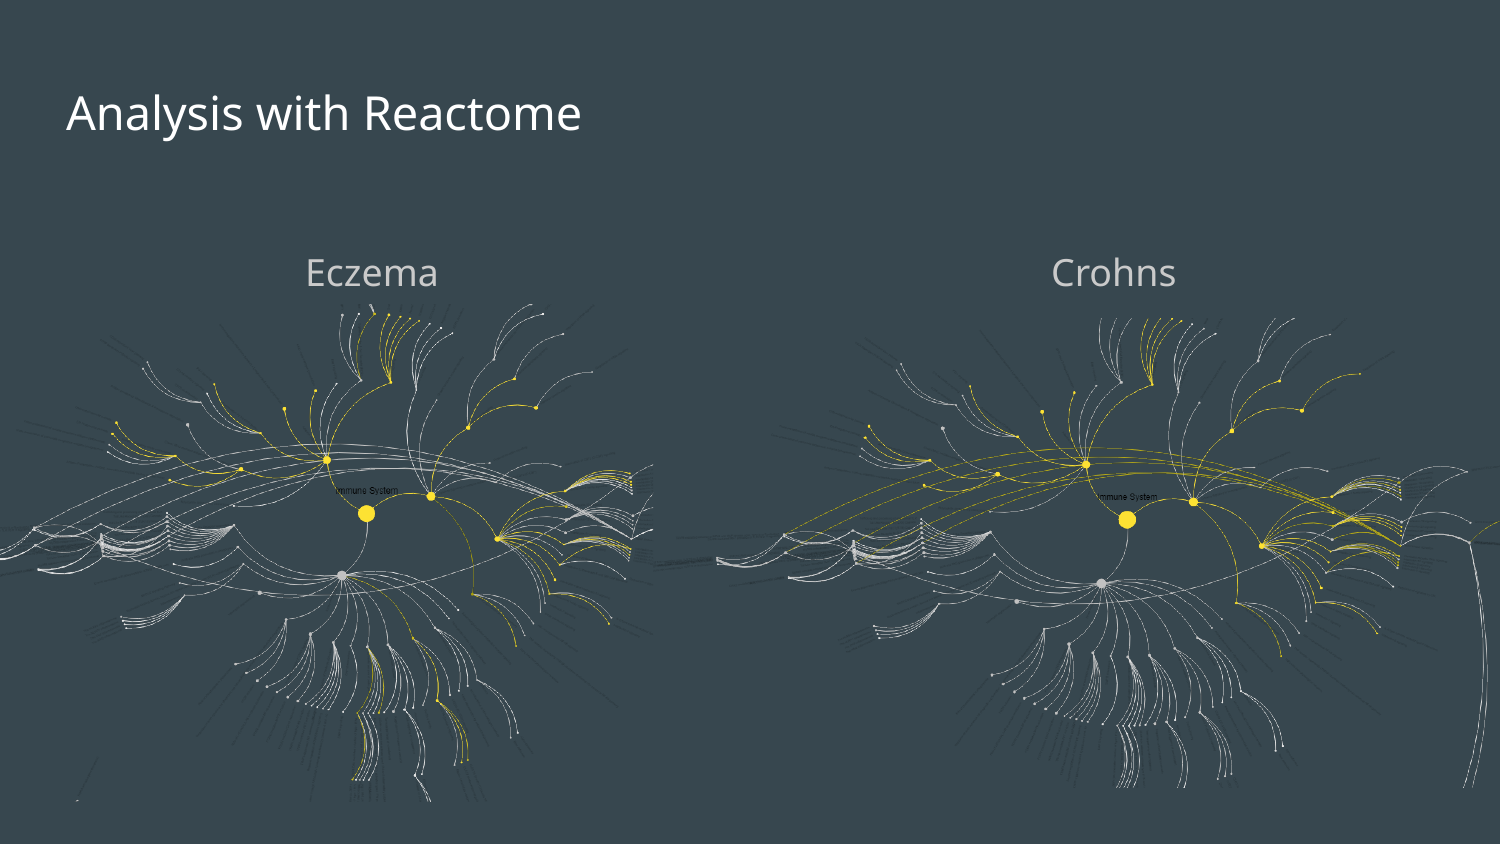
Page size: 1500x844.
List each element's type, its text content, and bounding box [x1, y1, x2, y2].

title Analysis with Reactome [51, 65, 1449, 160]
picture [0, 303, 1500, 803]
list Crohns [1036, 224, 1222, 316]
list Eczema [290, 224, 476, 302]
